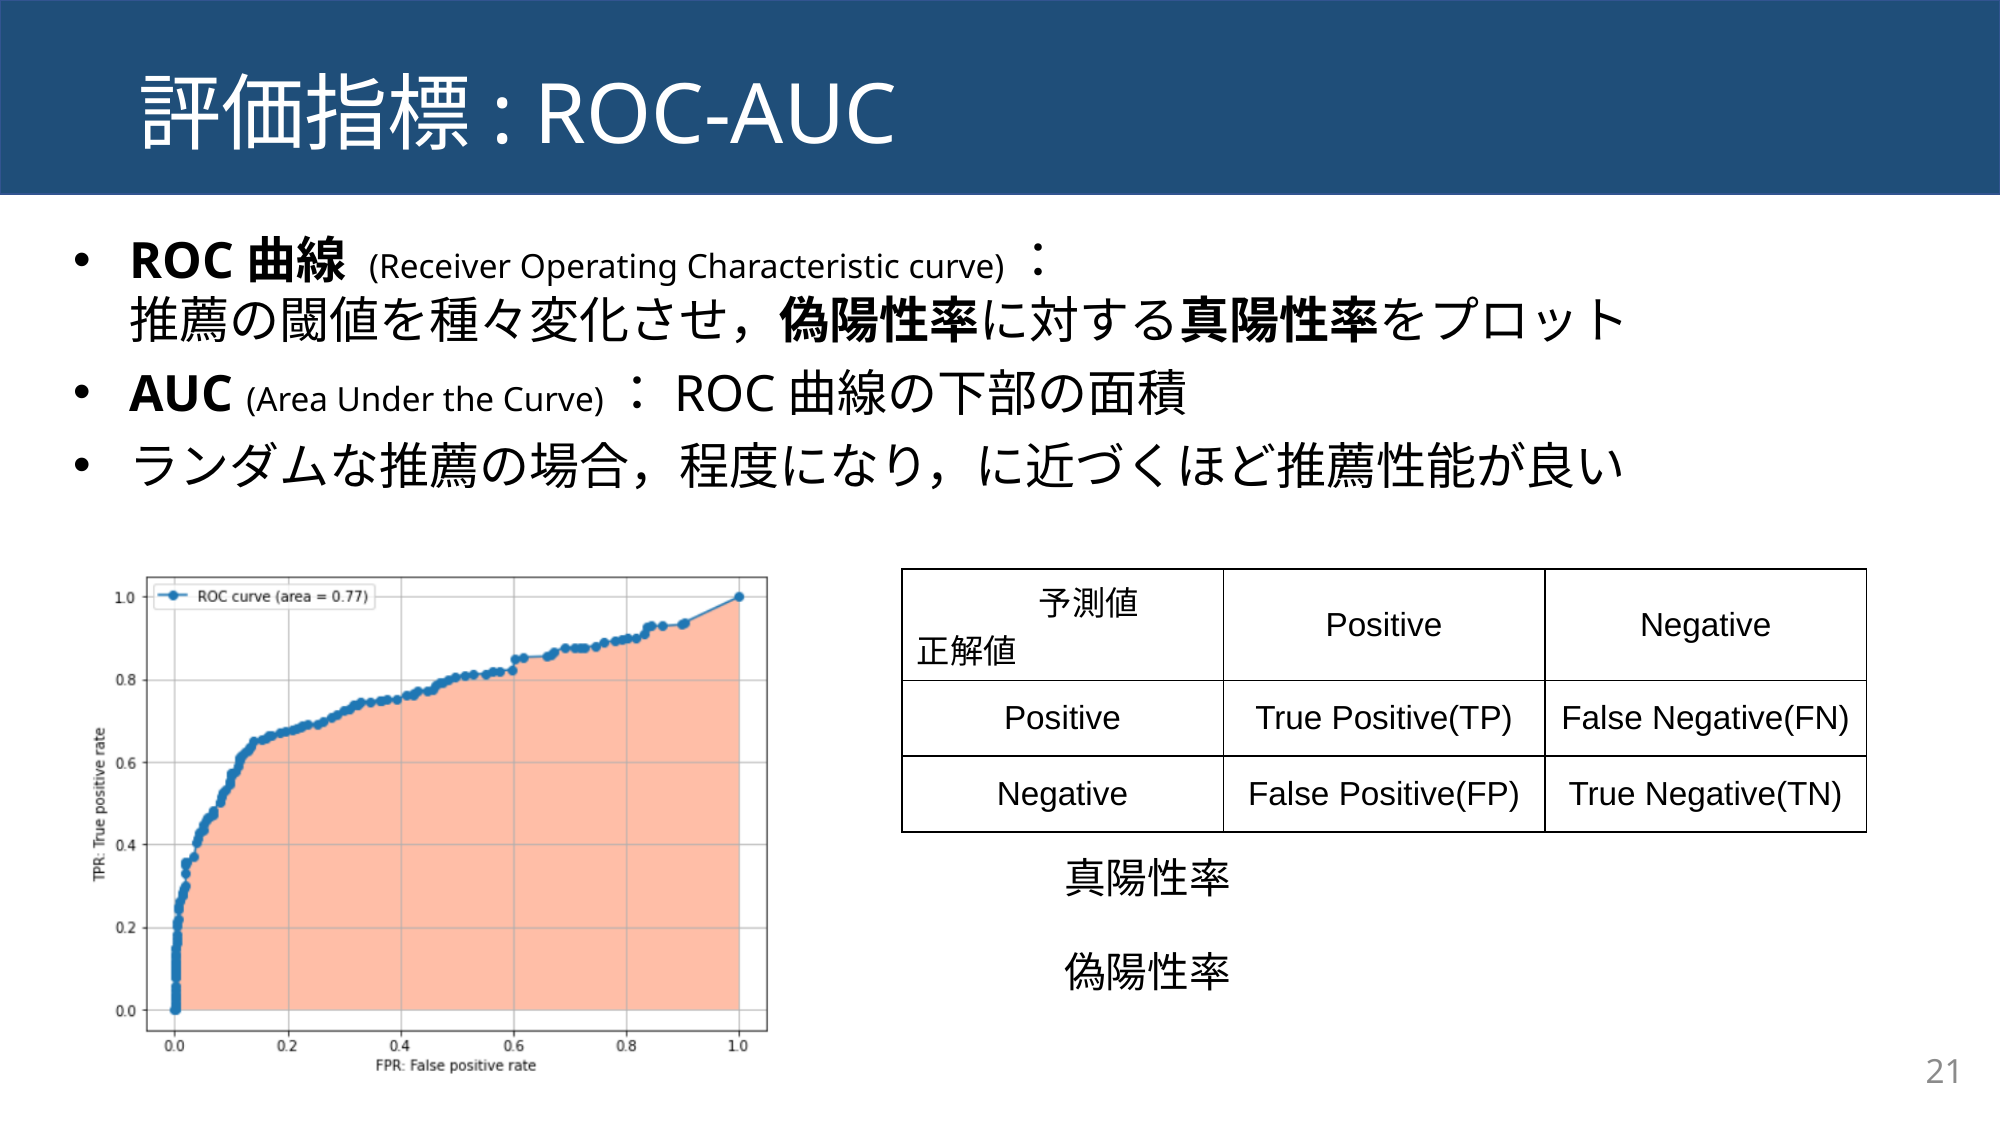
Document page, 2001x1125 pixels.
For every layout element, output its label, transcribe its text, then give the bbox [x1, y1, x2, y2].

table_cell Negative [903, 757, 1223, 831]
slide_number 21 [1528, 1042, 1979, 1103]
title 評価指標: ROC-AUC [123, 32, 1849, 202]
table_header Positive [1224, 570, 1544, 680]
table_cell False Negative(FN) [1546, 681, 1866, 755]
table_cell True Positive(TP) [1224, 681, 1544, 755]
table_cell False Positive(FP) [1224, 757, 1544, 831]
picture [84, 569, 771, 1077]
text_box [0, 0, 2000, 195]
table_cell True Negative(TN) [1546, 757, 1866, 831]
table_header Negative [1546, 570, 1866, 680]
table_header 予測値 正解値 [903, 570, 1223, 680]
table_cell Positive [903, 681, 1223, 755]
